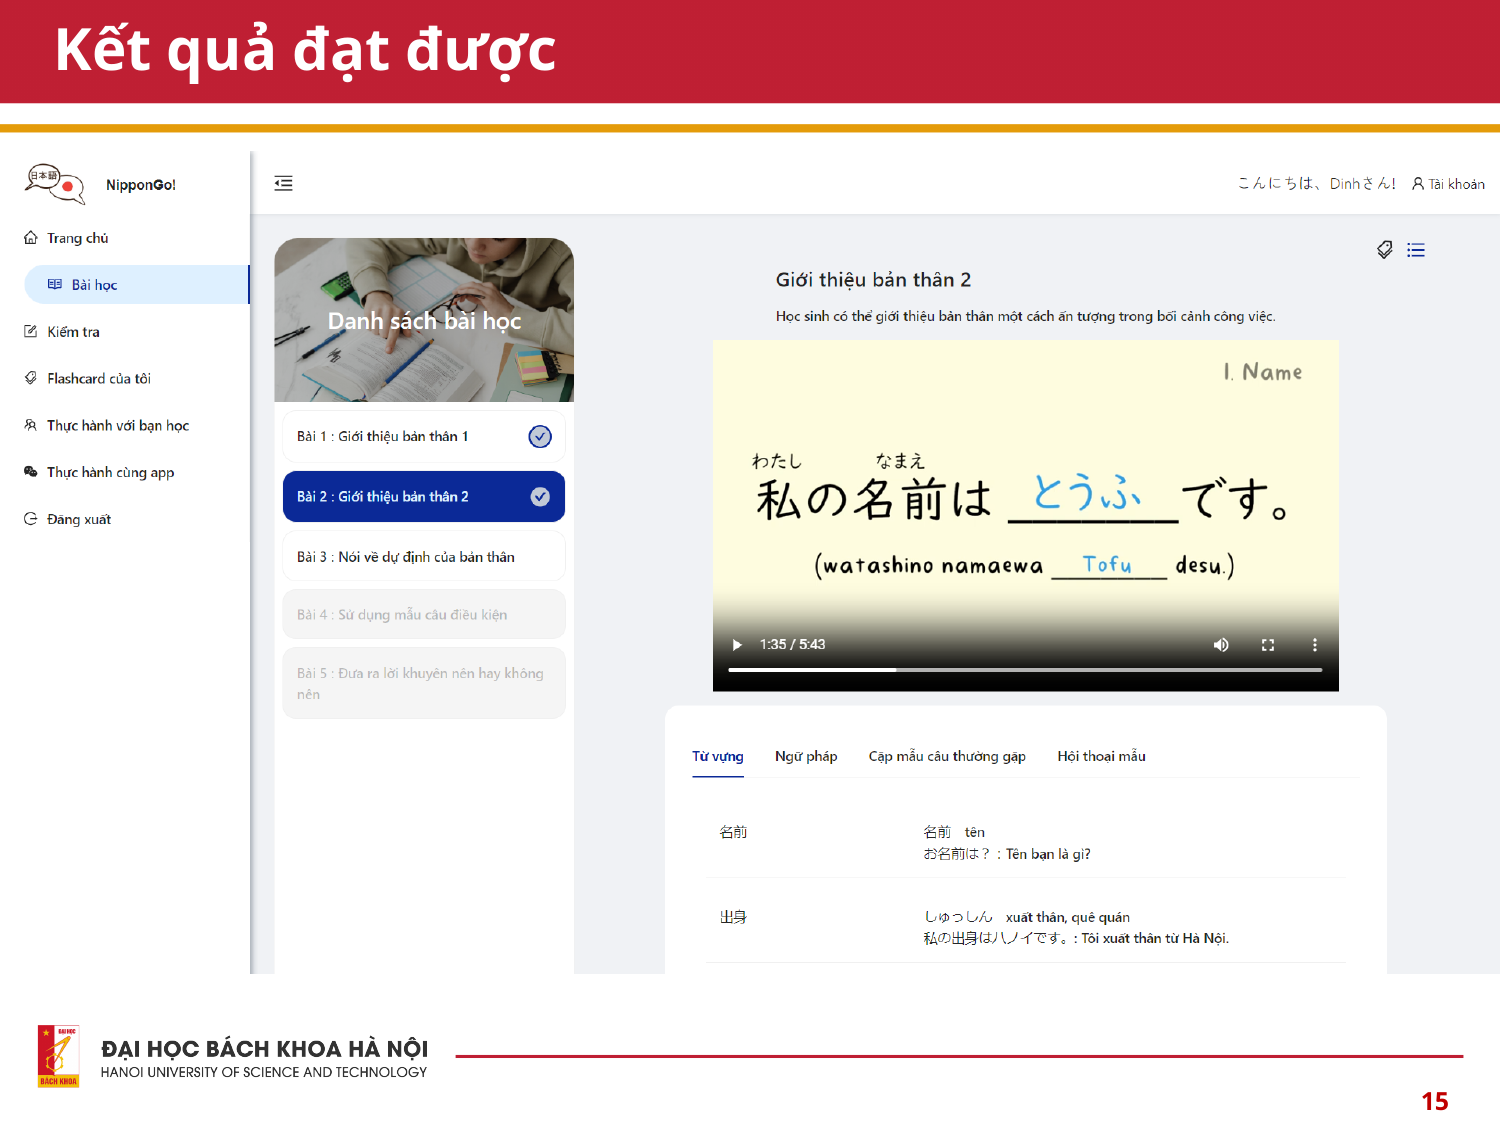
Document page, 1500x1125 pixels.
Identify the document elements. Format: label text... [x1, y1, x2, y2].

picture [0, 0, 1500, 1125]
slide_number 15 [1126, 1078, 1464, 1125]
title Kết quả đạt được [38, 12, 1462, 87]
